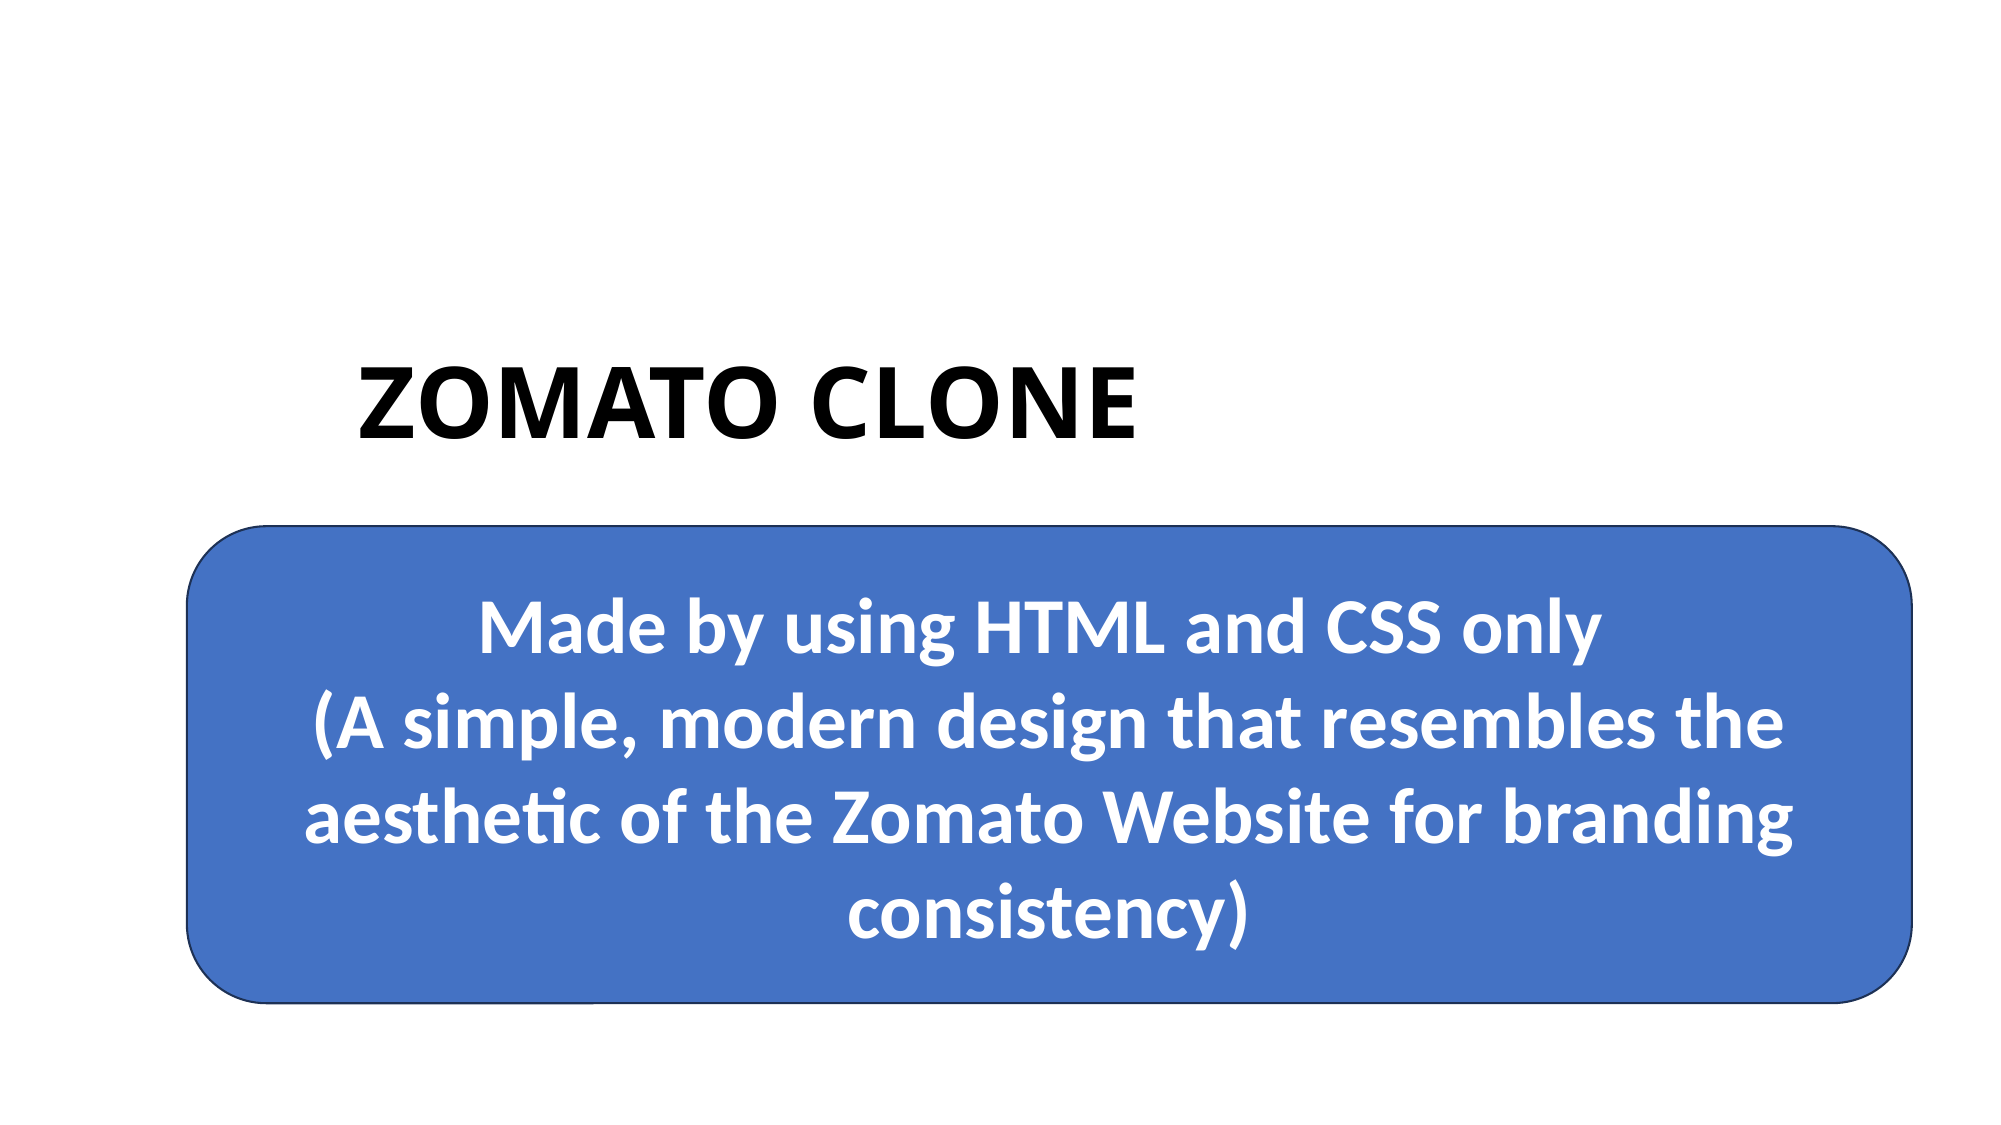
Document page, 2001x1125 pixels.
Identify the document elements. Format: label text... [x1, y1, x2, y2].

title ZOMATO CLONE [344, 345, 2000, 563]
text_box Made by using HTML and CSS only (A simple, modern design that resembles the aesthetic of the Zomato Website for branding consistency) [185, 525, 1913, 1005]
